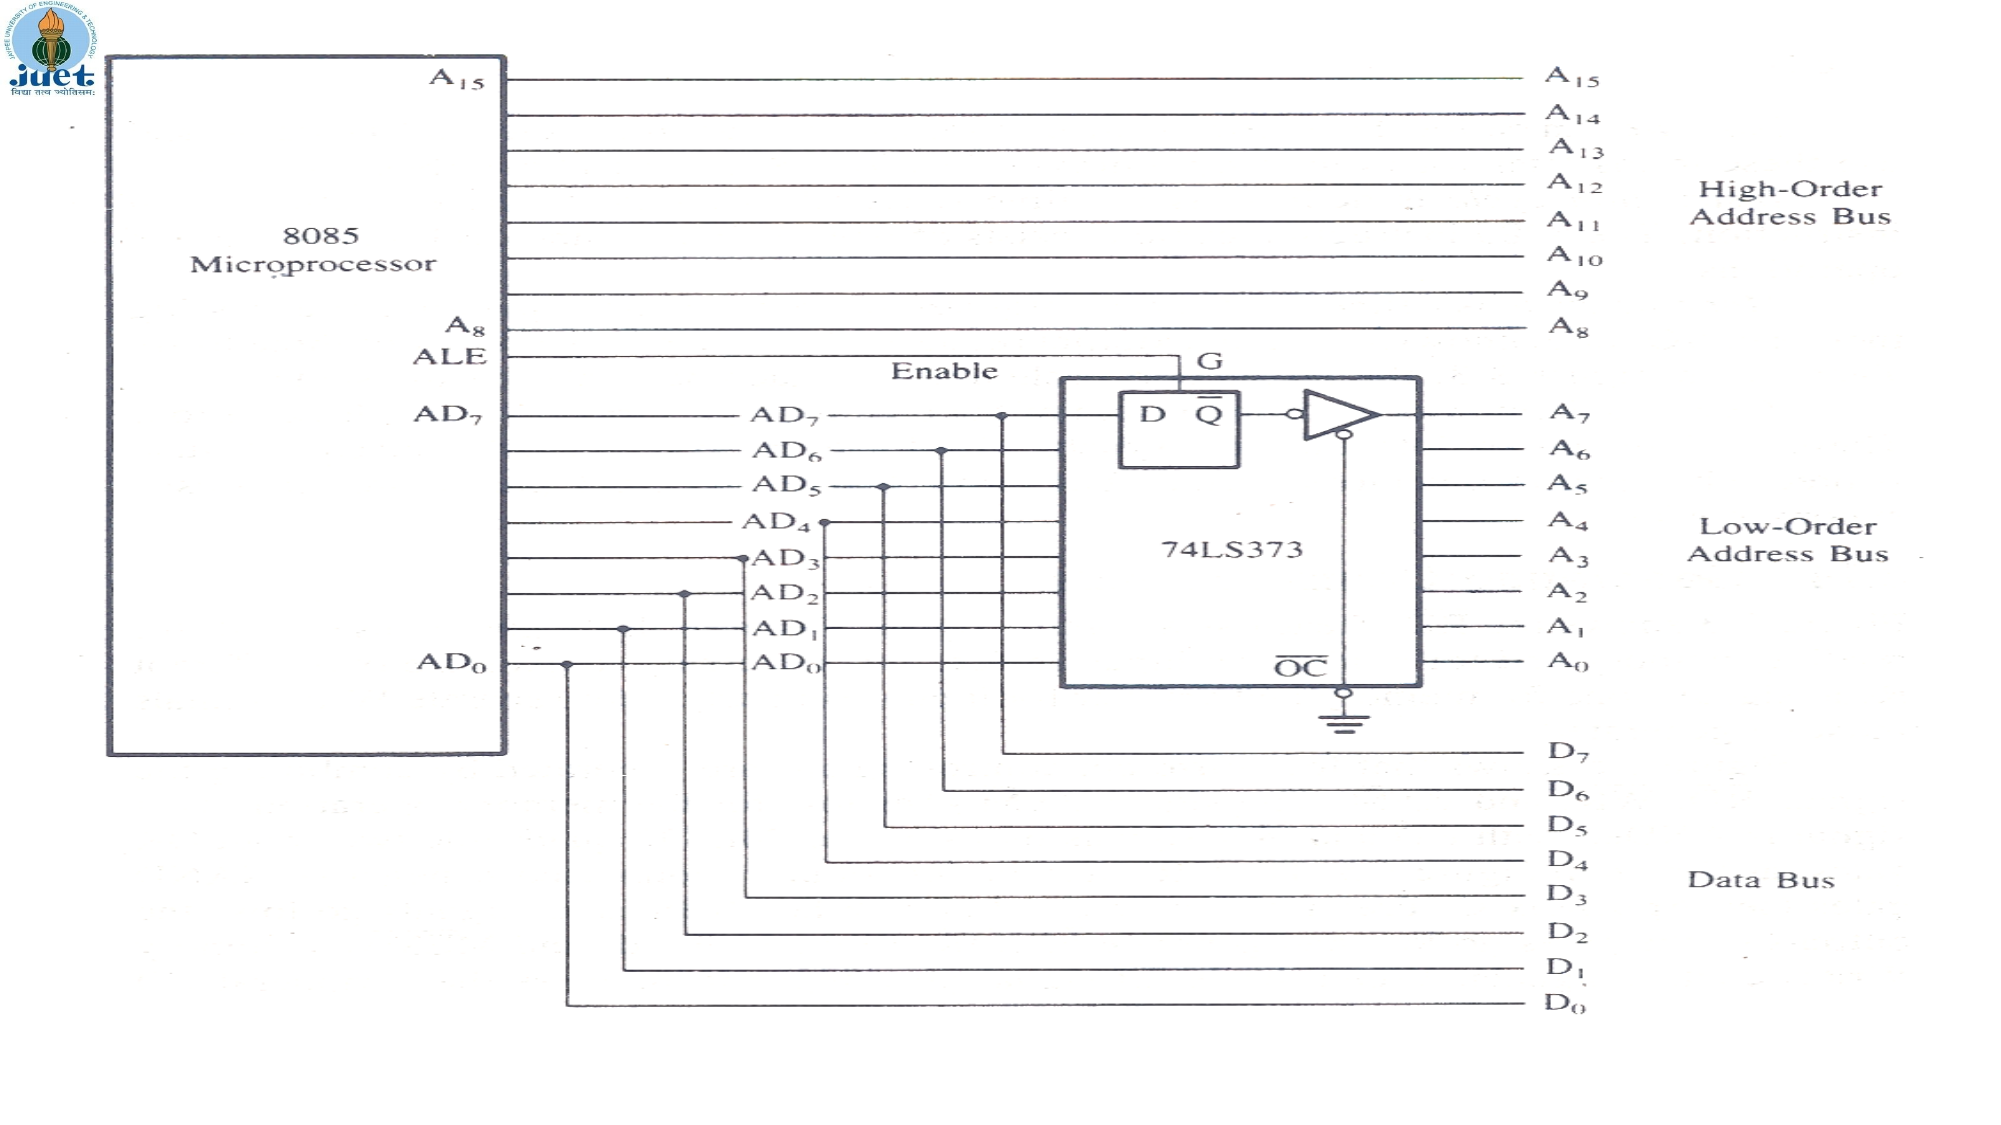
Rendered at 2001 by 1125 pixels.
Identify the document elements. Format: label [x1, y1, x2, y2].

picture [0, 0, 100, 97]
text_box [64, 46, 1936, 1079]
